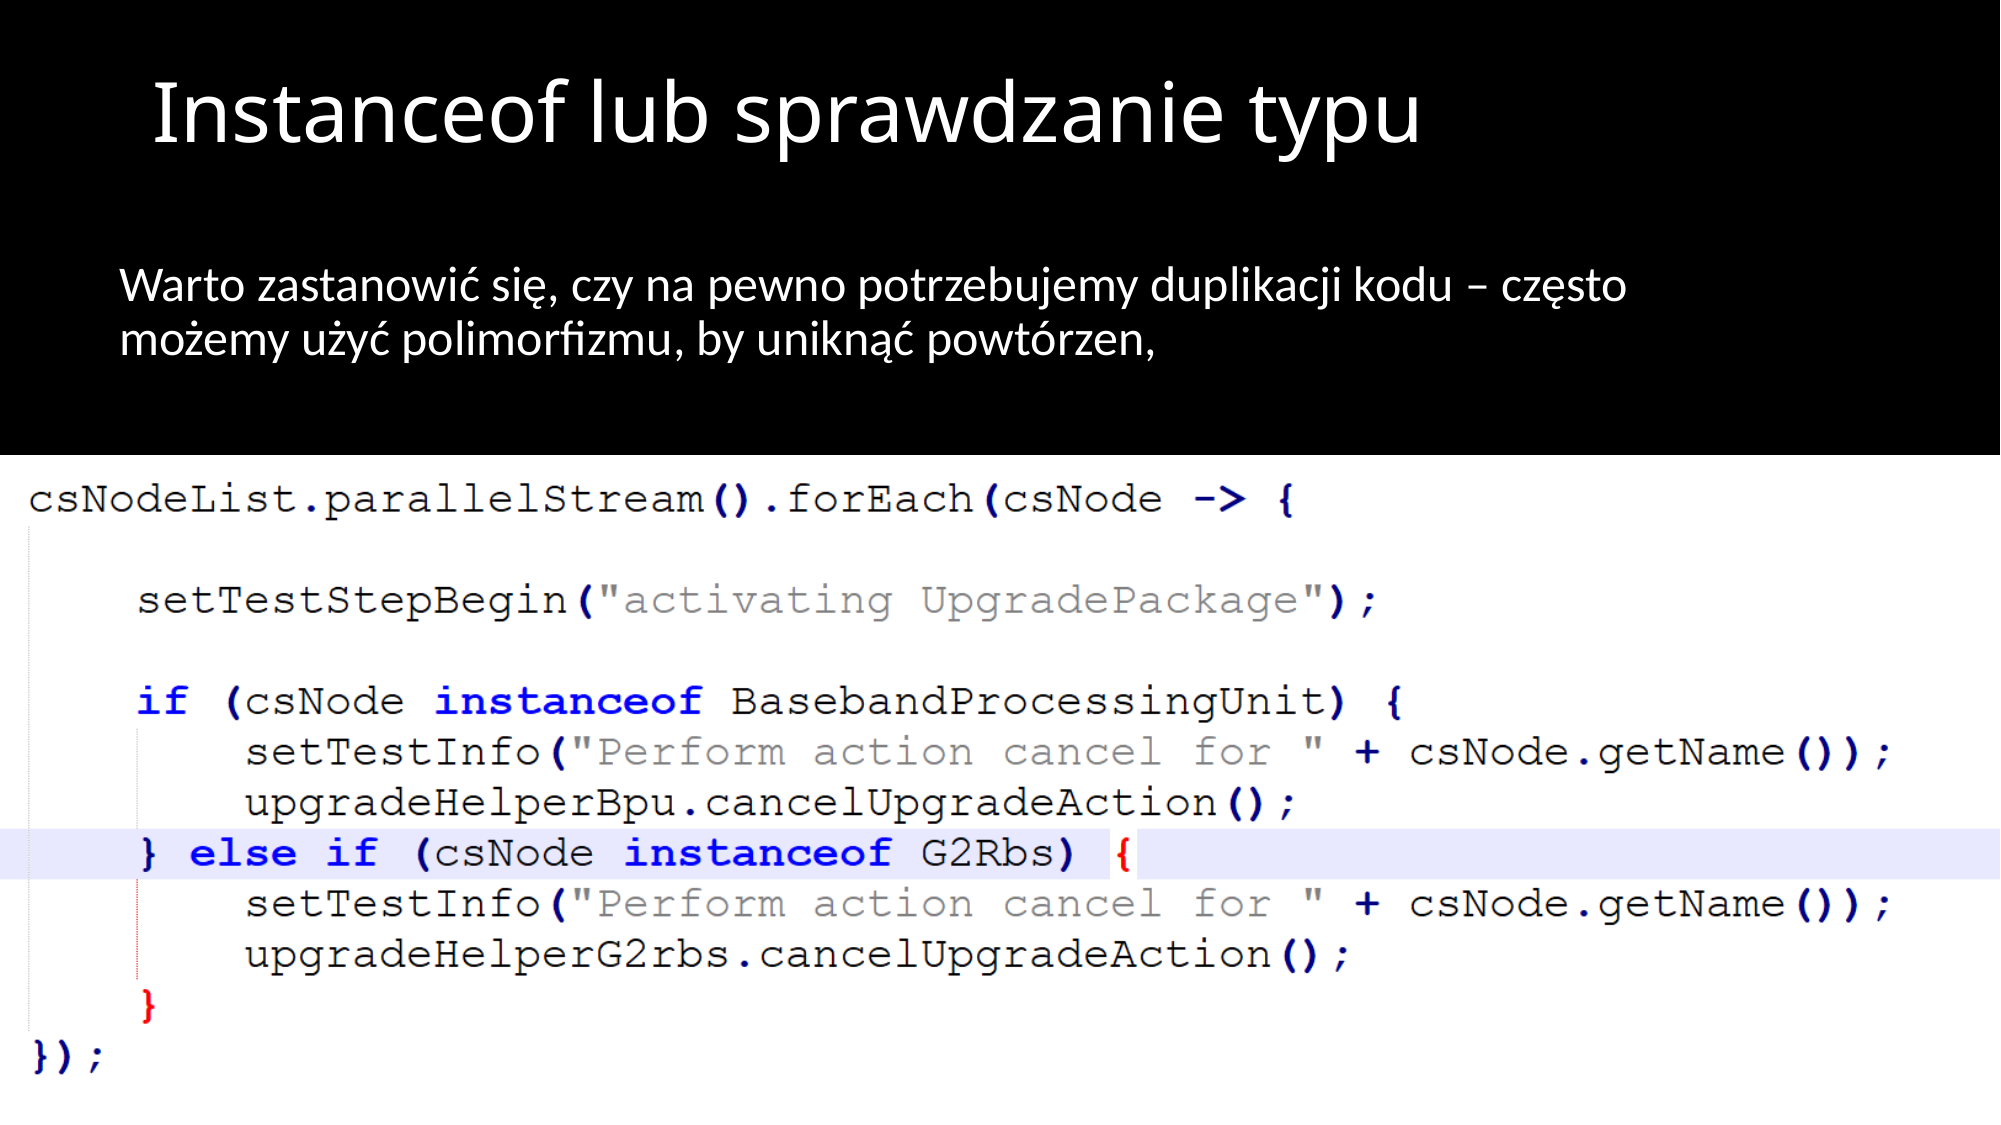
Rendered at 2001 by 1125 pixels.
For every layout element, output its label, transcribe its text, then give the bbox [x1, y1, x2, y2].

title Instanceof lub sprawdzanie typu [137, 23, 1863, 208]
list Warto zastanowić się, czy na pewno potrzebujemy duplikacji kodu – często możemy użyć polimorfizmu, by uniknąć powtórzen, [104, 250, 1816, 390]
picture [0, 455, 2000, 1125]
